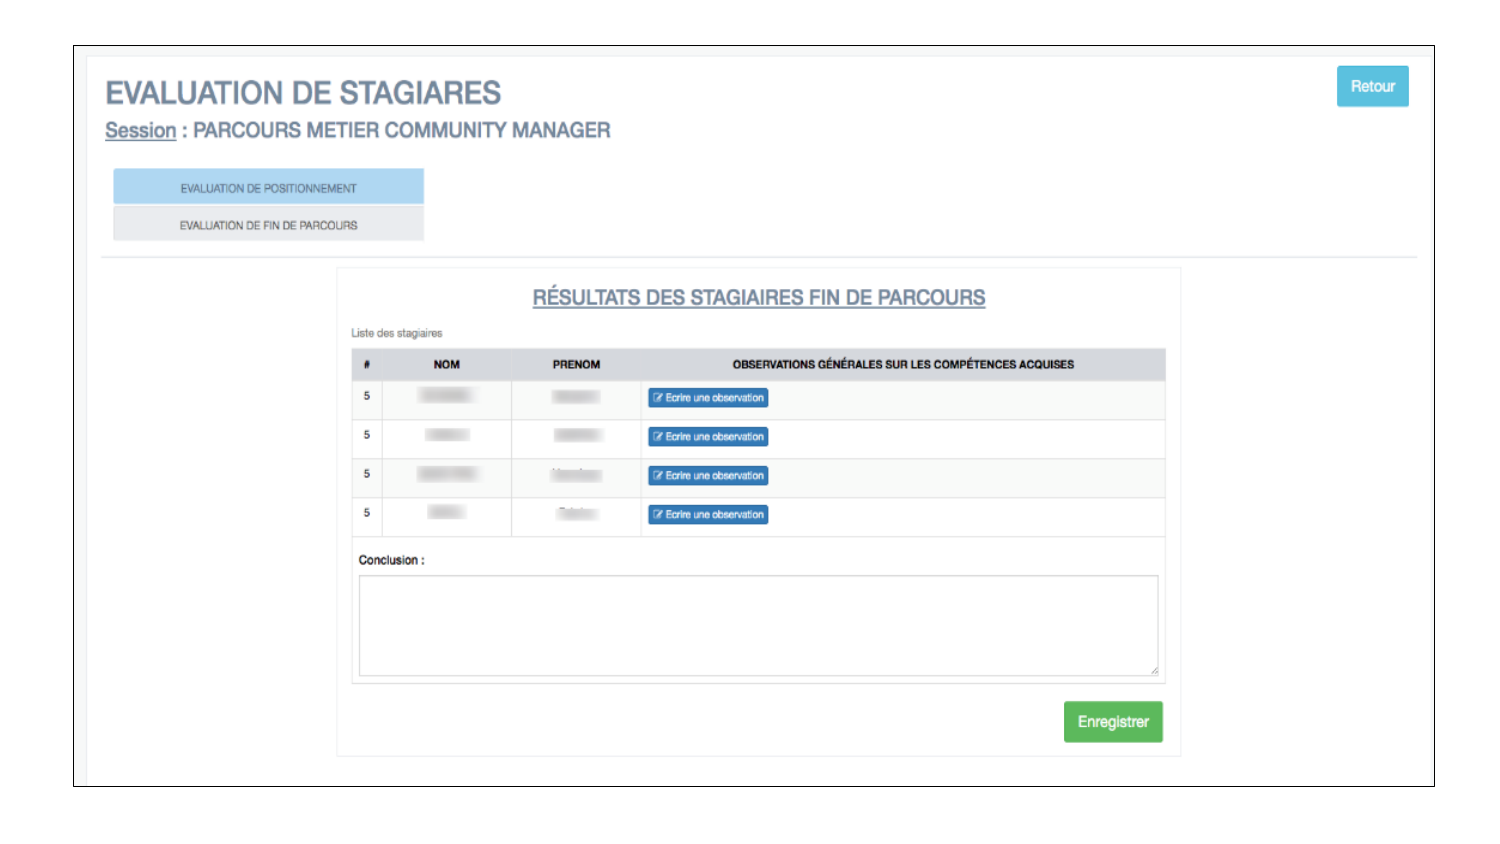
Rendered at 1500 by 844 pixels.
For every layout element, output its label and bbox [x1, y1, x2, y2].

picture [73, 44, 1435, 786]
